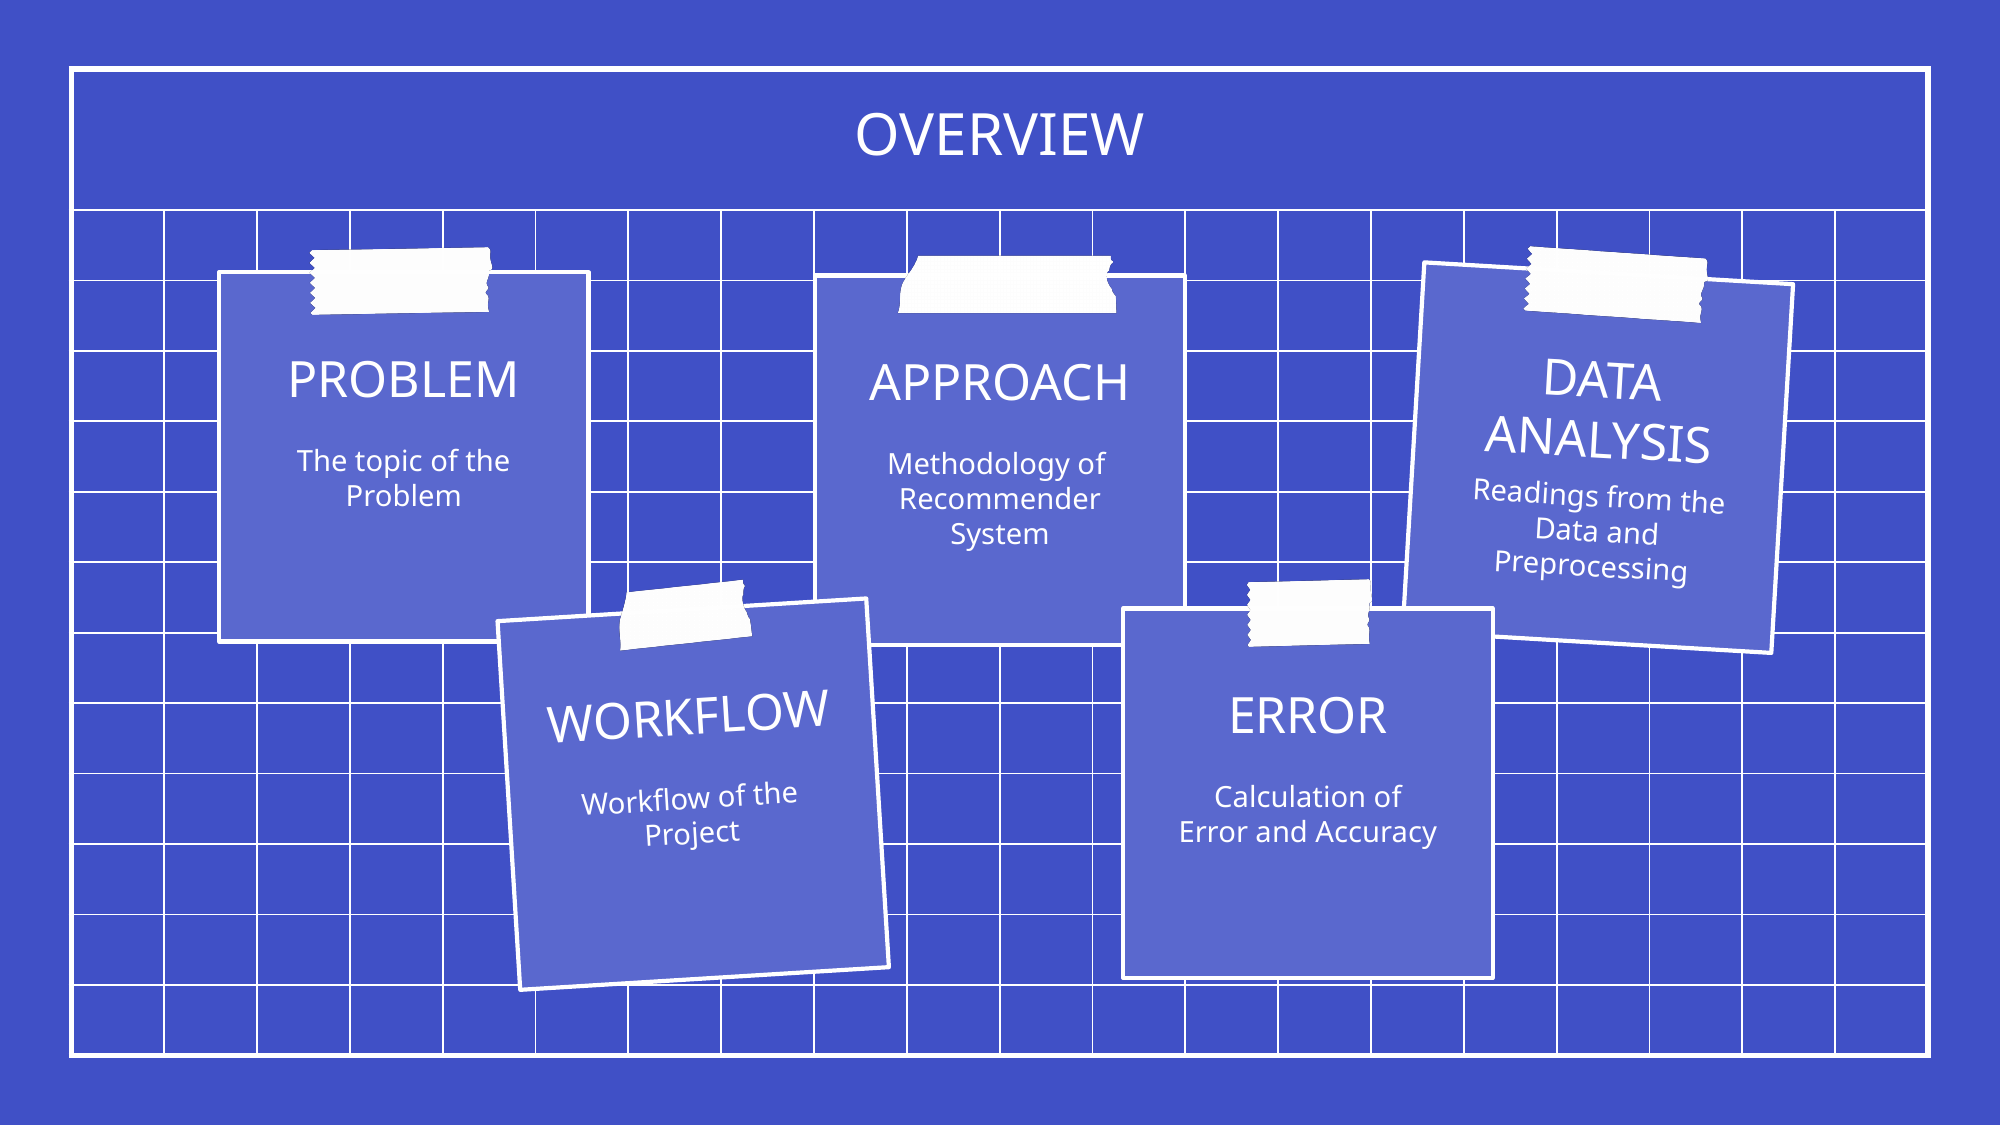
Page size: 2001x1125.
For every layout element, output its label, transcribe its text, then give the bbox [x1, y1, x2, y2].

picture [608, 570, 759, 660]
list Data anaLYsis [1401, 260, 1796, 656]
picture [1240, 571, 1378, 656]
picture [1514, 235, 1718, 334]
picture [301, 238, 502, 323]
picture [888, 245, 1126, 323]
list Methodology of Recommender System [854, 438, 1146, 602]
list Error [1121, 606, 1495, 980]
list Workflow of the Project [542, 763, 844, 945]
title Overview [73, 68, 1927, 205]
list Workflow [495, 596, 891, 992]
list Readings from the Data and Preprocessing [1447, 427, 1749, 608]
list The topic of the Problem [257, 434, 550, 599]
list Calculation of Error and Accuracy [1162, 771, 1454, 935]
list Approach [813, 273, 1187, 647]
list Problem [217, 270, 591, 644]
